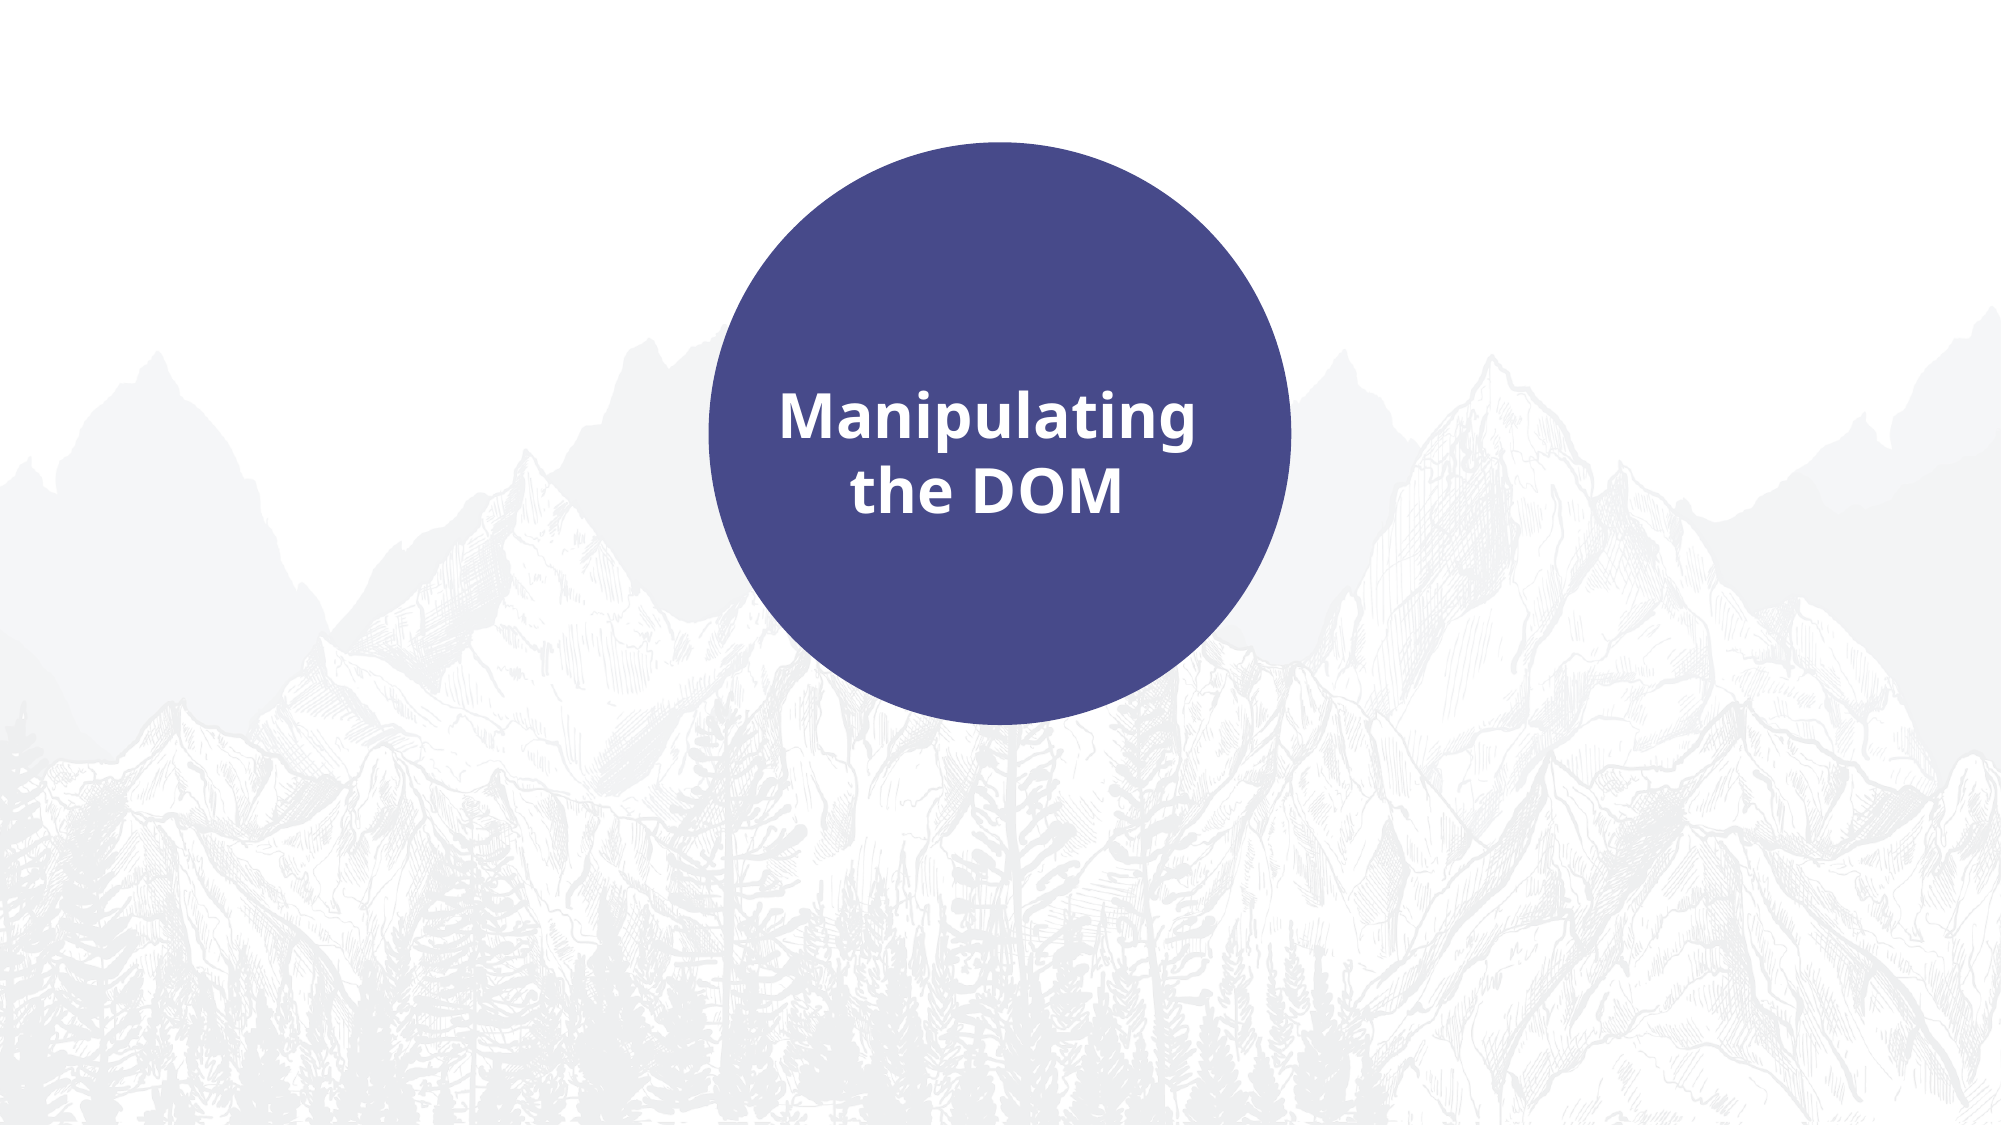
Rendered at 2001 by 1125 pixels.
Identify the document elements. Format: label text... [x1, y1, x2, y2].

title Manipulating the DOM [715, 361, 1260, 542]
